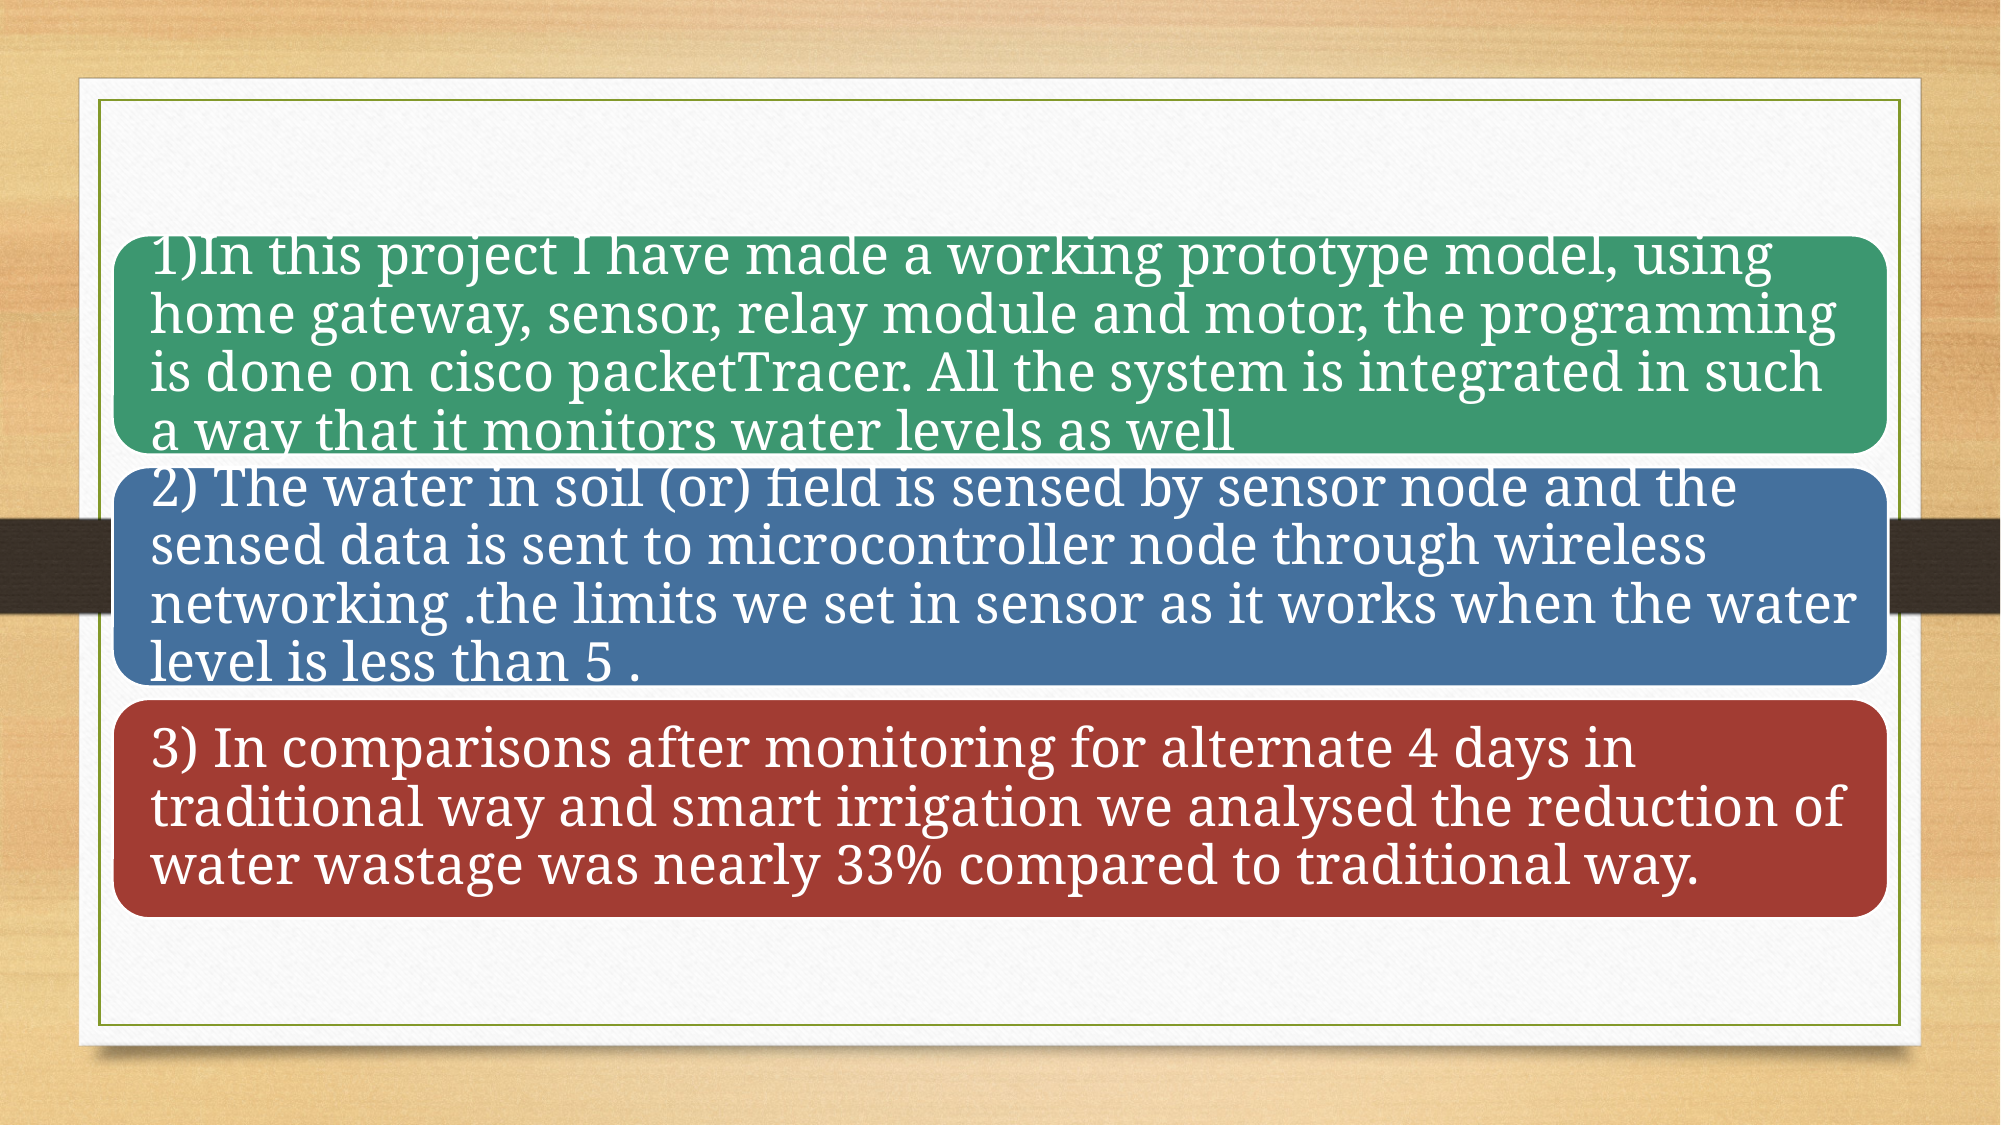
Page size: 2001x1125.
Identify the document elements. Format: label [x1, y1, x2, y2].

picture [0, 0, 2001, 1125]
text_box [112, 143, 1889, 1011]
